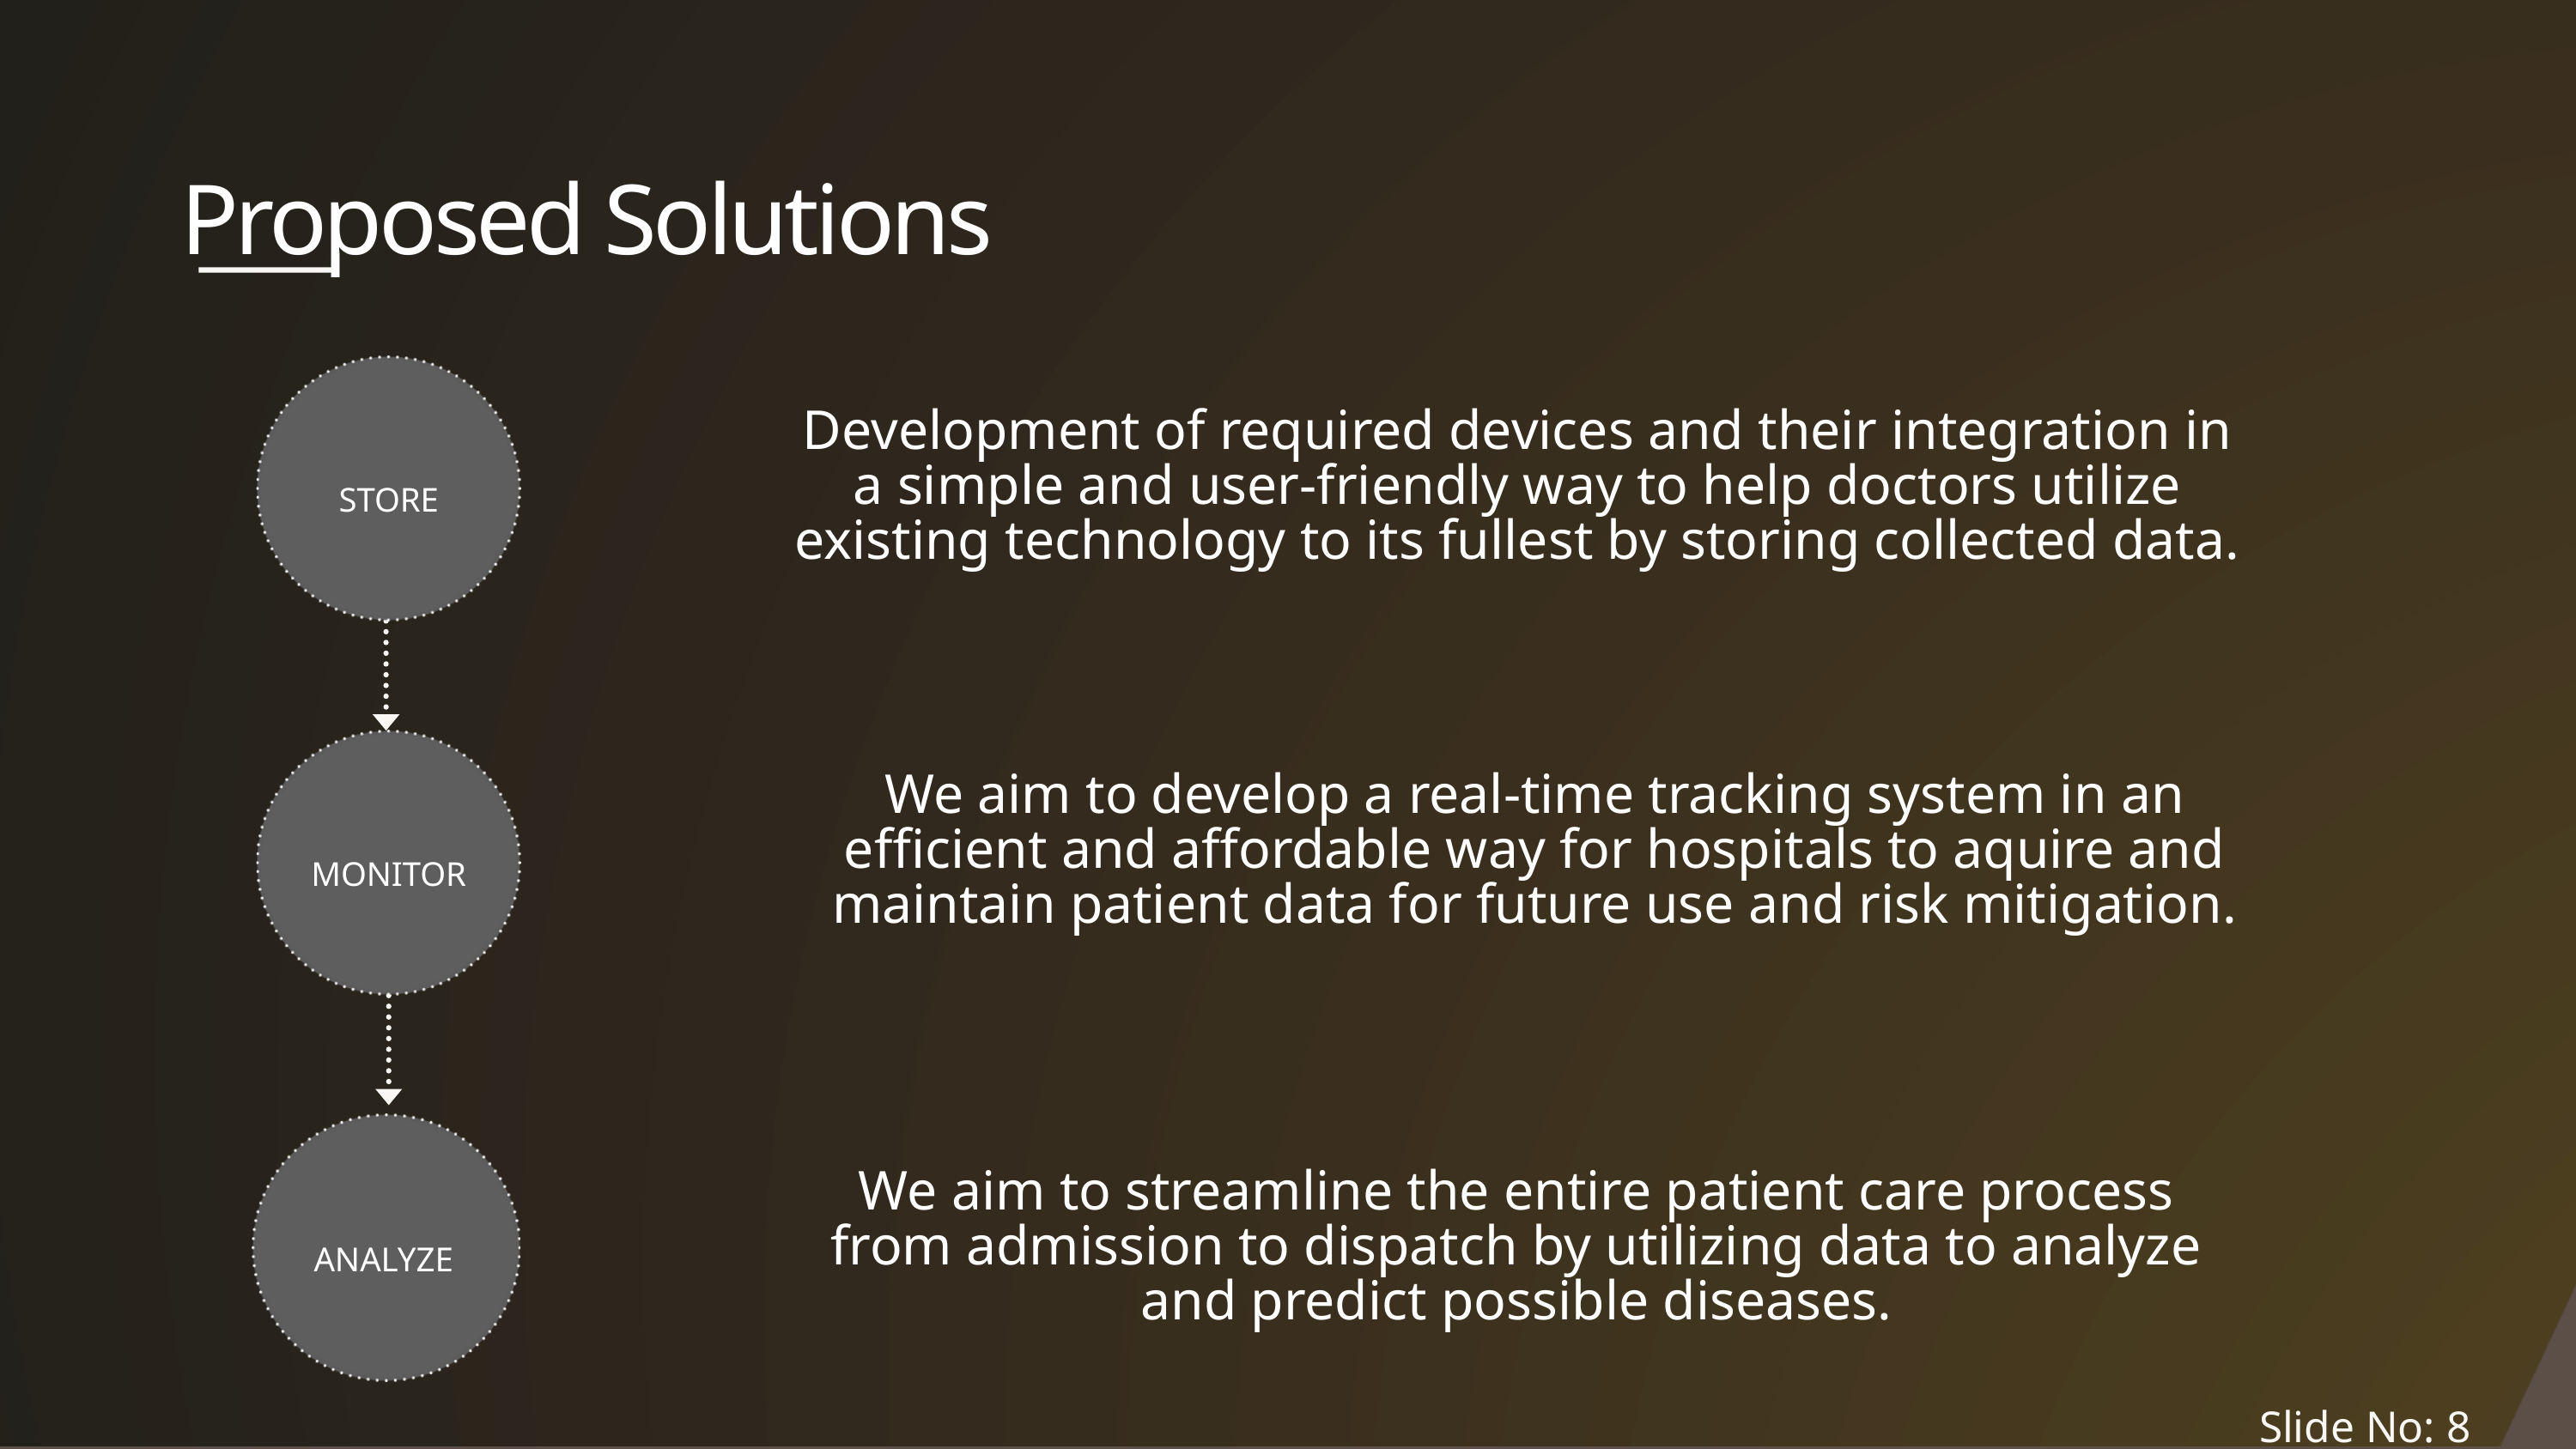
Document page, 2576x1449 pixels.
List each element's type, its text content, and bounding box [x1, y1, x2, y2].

text_box We aim to develop a real-time tracking system in an efficient and affordable way for hospitals to aquire and maintain patient data for future use and risk mitigation. [816, 768, 2255, 934]
text_box Proposed Solutions [180, 149, 1546, 274]
text_box Development of required devices and their integration in a simple and user-friendly way to help doctors utilize existing technology to its fullest by storing collected data. [781, 404, 2255, 570]
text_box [256, 730, 522, 996]
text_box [256, 355, 522, 621]
text_box [0, 0, 2576, 1447]
text_box [380, 1094, 398, 1106]
text_box [377, 718, 395, 729]
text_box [251, 1113, 521, 1383]
text_box Slide No: 8 [2254, 1391, 2476, 1449]
text_box We aim to streamline the entire patient care process from admission to dispatch by utilizing data to analyze and predict possible diseases. [798, 1166, 2236, 1331]
